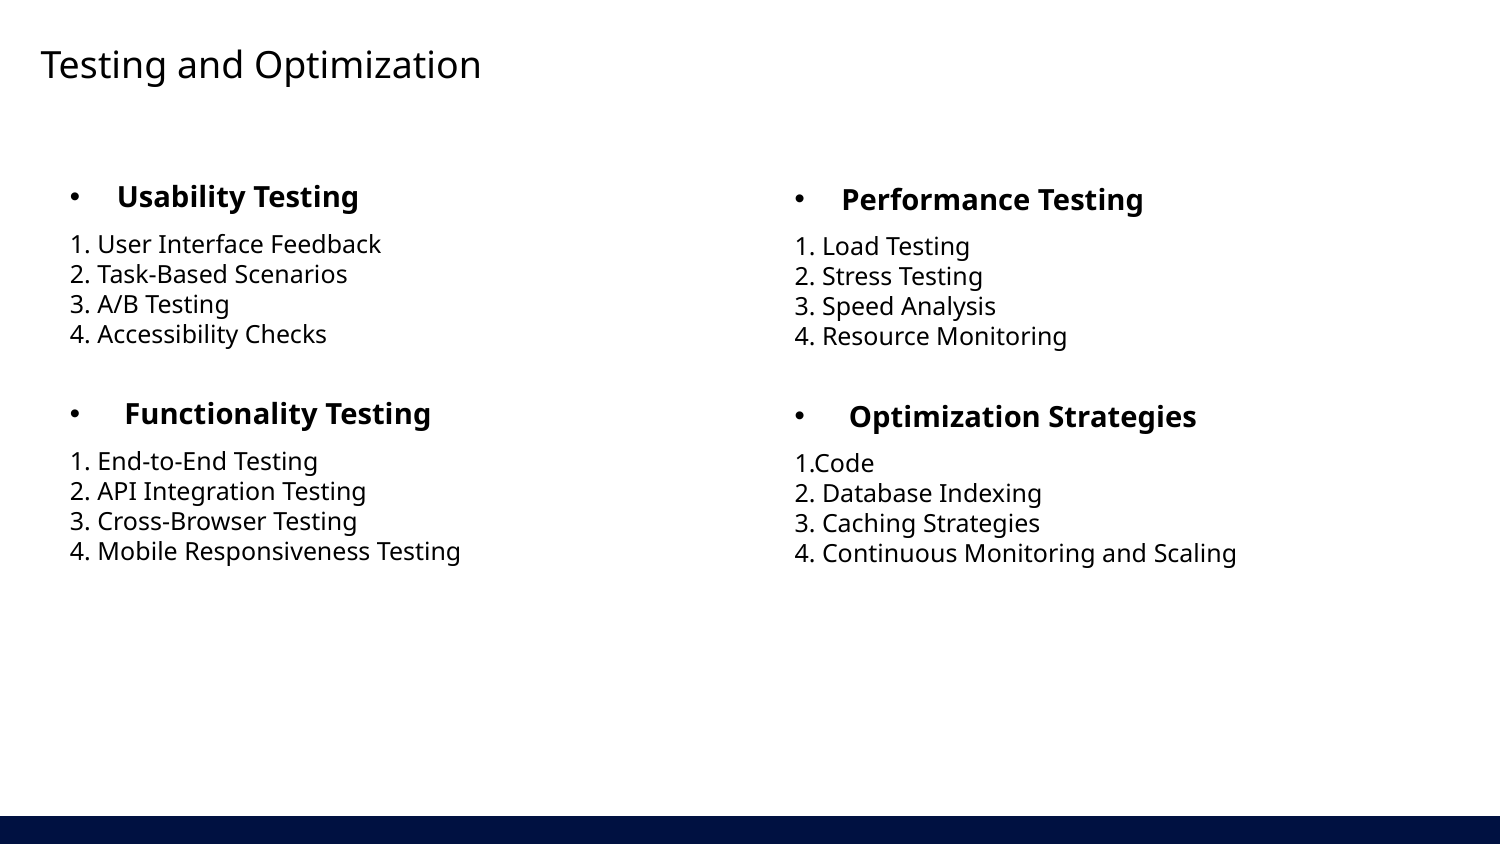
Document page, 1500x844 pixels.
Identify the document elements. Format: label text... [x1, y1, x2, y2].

text_box Usability Testing 1. User Interface Feedback 2. Task-Based Scenarios 3. A/B Testing 4. Accessibility Checks Functionality Testing 1. End-to-End Testing 2. API Integration Testing 3. Cross-Browser Testing 4. Mobile Responsiveness Testing [36, 145, 1253, 797]
text_box Testing and Optimization [25, 25, 512, 104]
text_box Performance Testing 1. Load Testing 2. Stress Testing 3. Speed Analysis 4. Resource Monitoring Optimization Strategies 1.Code Minification 2. Database Indexing 3. Caching Strategies 4. Continuous Monitoring and Scaling [759, 124, 1261, 607]
text_box [0, 816, 1500, 844]
